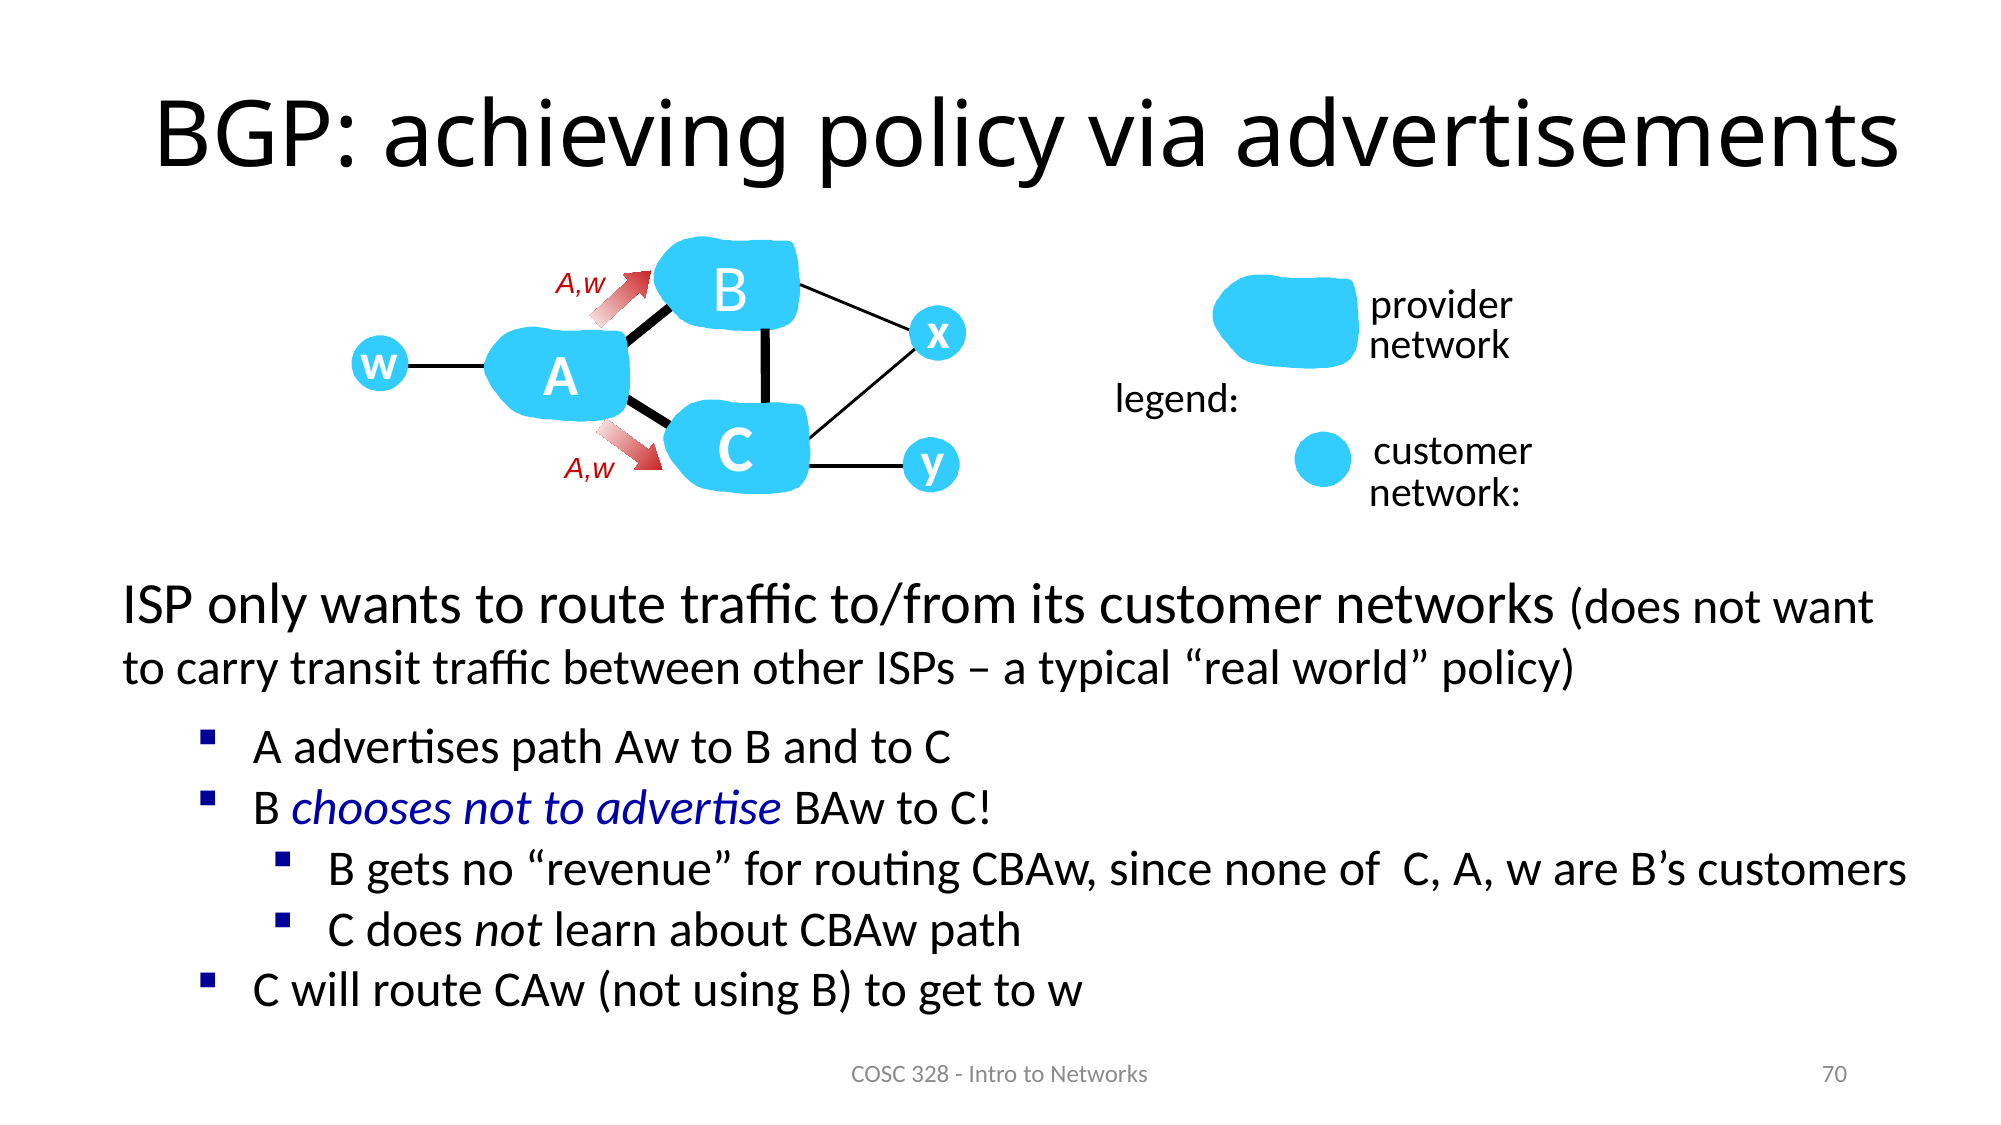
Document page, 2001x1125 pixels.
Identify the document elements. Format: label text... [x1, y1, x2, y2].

text_box w [360, 329, 398, 390]
footer COSC 328 - Intro to Networks [662, 1042, 1338, 1103]
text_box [549, 431, 670, 493]
text_box [351, 343, 360, 383]
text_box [483, 326, 631, 422]
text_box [909, 298, 966, 361]
text_box [397, 367, 405, 377]
text_box A advertises path Aw to B and to C B chooses not to advertise BAw to C! B gets no “revenue” for routing CBAw, since none of C, A, w are B’s customers C does not learn about CBAw path C will route CAw (not using B) to get to w [181, 715, 1954, 1052]
text_box [314, 172, 1552, 557]
text_box [945, 441, 960, 489]
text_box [540, 261, 661, 313]
text_box [397, 341, 405, 366]
text_box ISP only wants to route traffic to/from its customer networks (does not want to carry transit traffic between other ISPs – a typical “real world” policy) [107, 557, 1925, 702]
text_box [405, 350, 409, 366]
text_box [1030, 261, 1550, 543]
text_box [398, 367, 409, 385]
text_box y [920, 429, 945, 490]
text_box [653, 236, 801, 332]
title BGP: achieving policy via advertisements [137, 63, 1926, 211]
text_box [663, 399, 811, 494]
slide_number 70 [1412, 1042, 1863, 1103]
text_box [902, 439, 943, 493]
